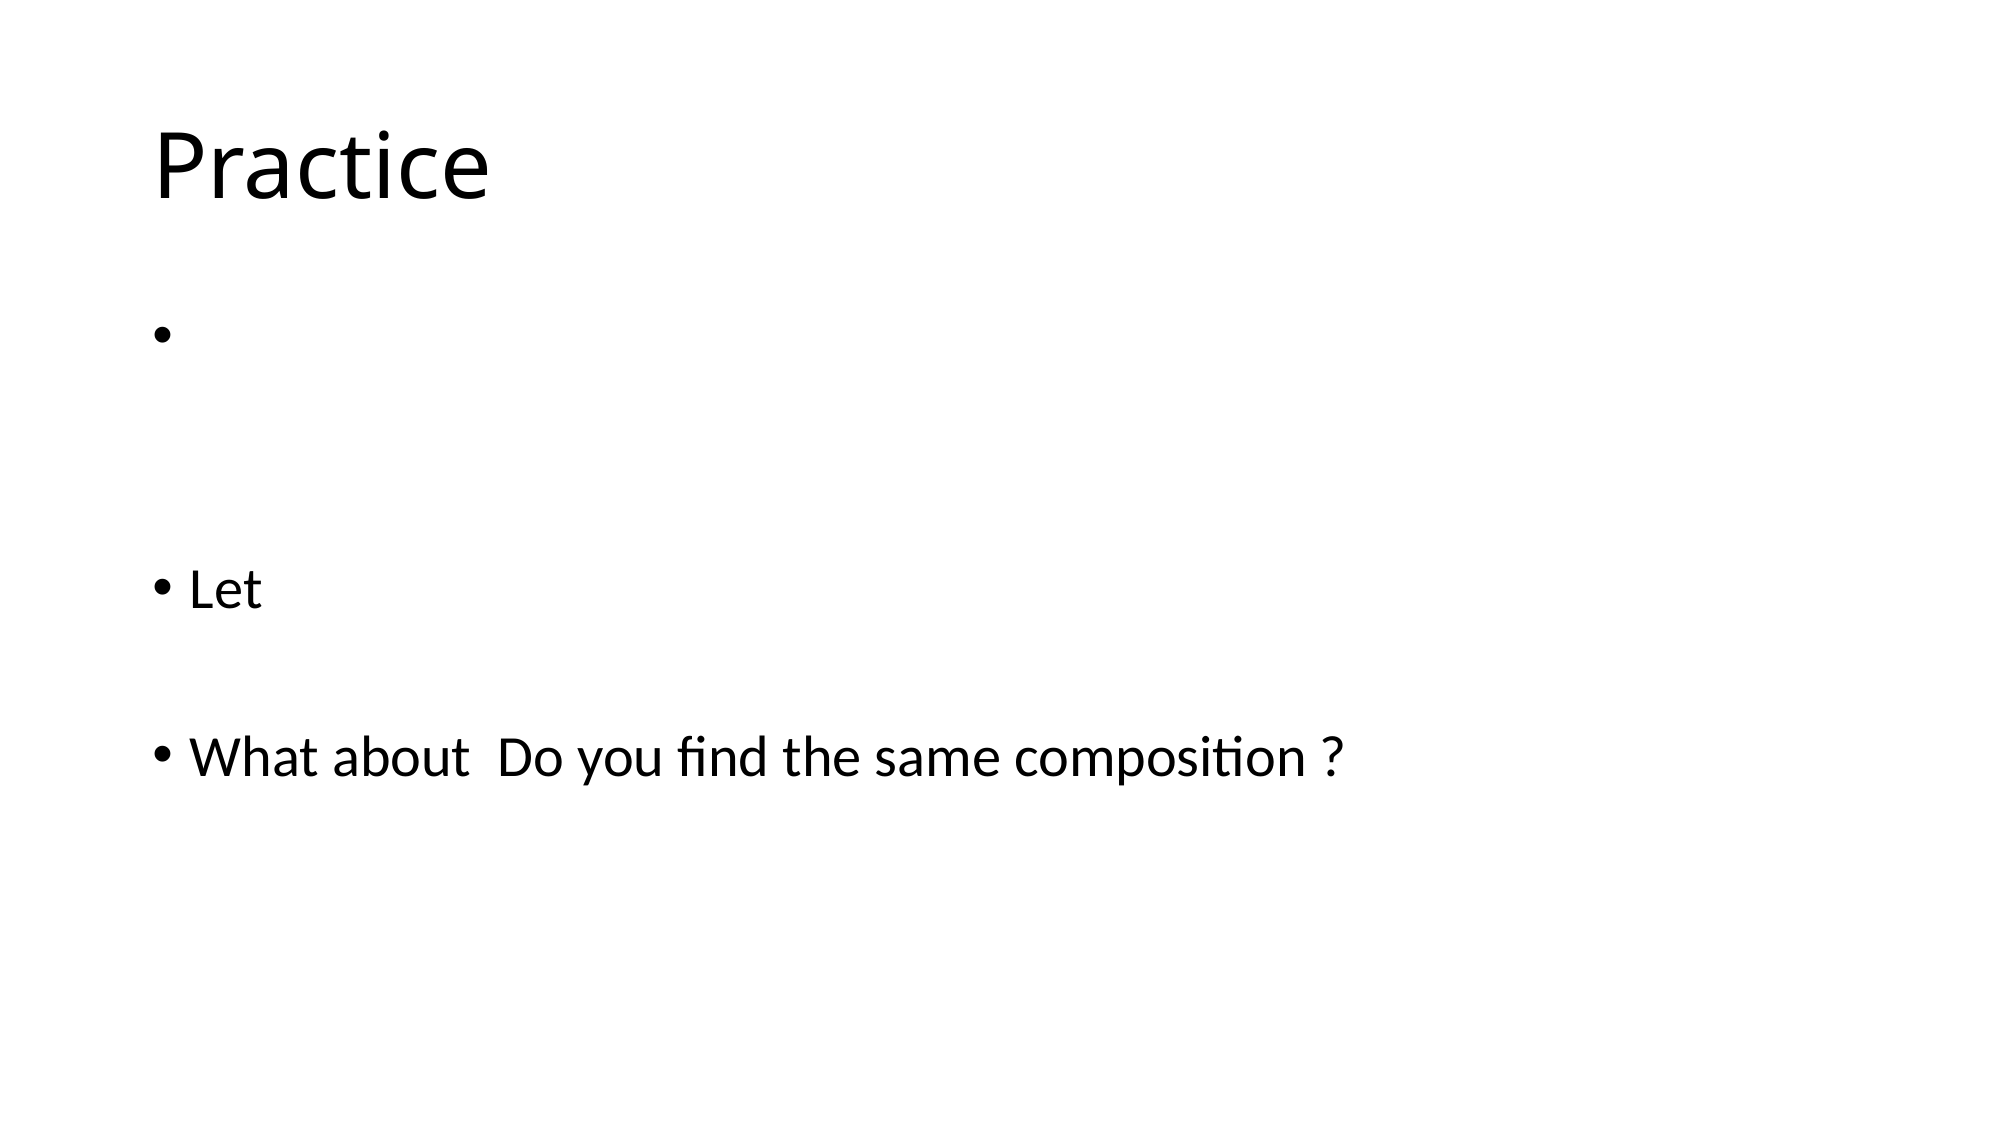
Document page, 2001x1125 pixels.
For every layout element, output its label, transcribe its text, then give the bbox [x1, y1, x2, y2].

title Practice [137, 59, 1863, 278]
